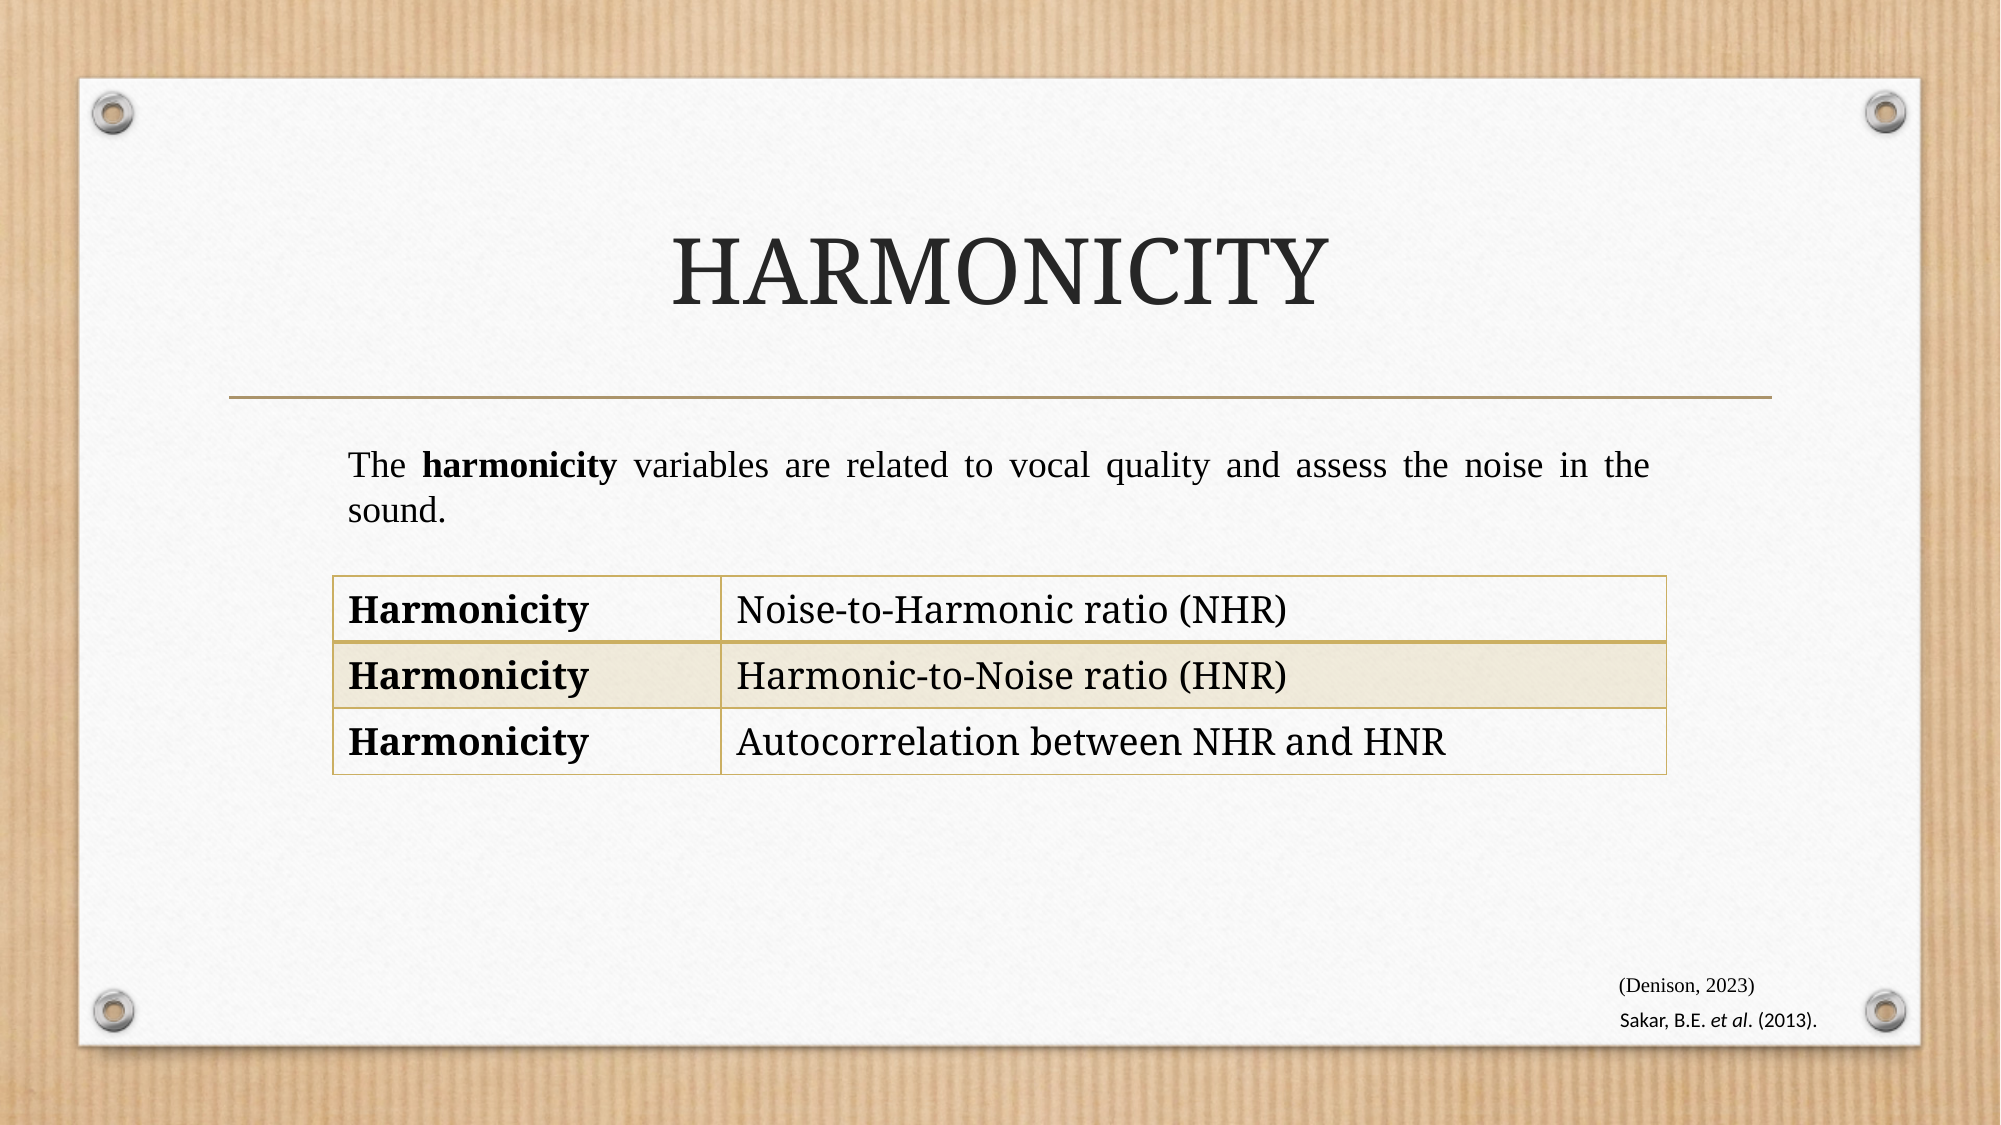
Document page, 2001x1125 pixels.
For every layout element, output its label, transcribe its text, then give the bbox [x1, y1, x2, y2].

text_box (Denison, 2023) [1604, 964, 1782, 1005]
table_cell Harmonic-to-Noise ratio (HNR) [722, 644, 1666, 707]
table_cell Harmonicity [334, 644, 720, 707]
table_cell Autocorrelation between NHR and HNR [722, 709, 1666, 774]
table_cell Harmonicity [334, 709, 720, 774]
table_header Noise-to-Harmonic ratio (NHR) [722, 577, 1666, 640]
text_box Sakar, B.E. et al. (2013). [1605, 998, 1853, 1039]
picture [0, 0, 2001, 1125]
table_header Harmonicity [334, 577, 720, 640]
text_box The harmonicity variables are related to vocal quality and assess the noise in the sound. [333, 432, 1667, 538]
title HARMONICITY [212, 161, 1788, 375]
